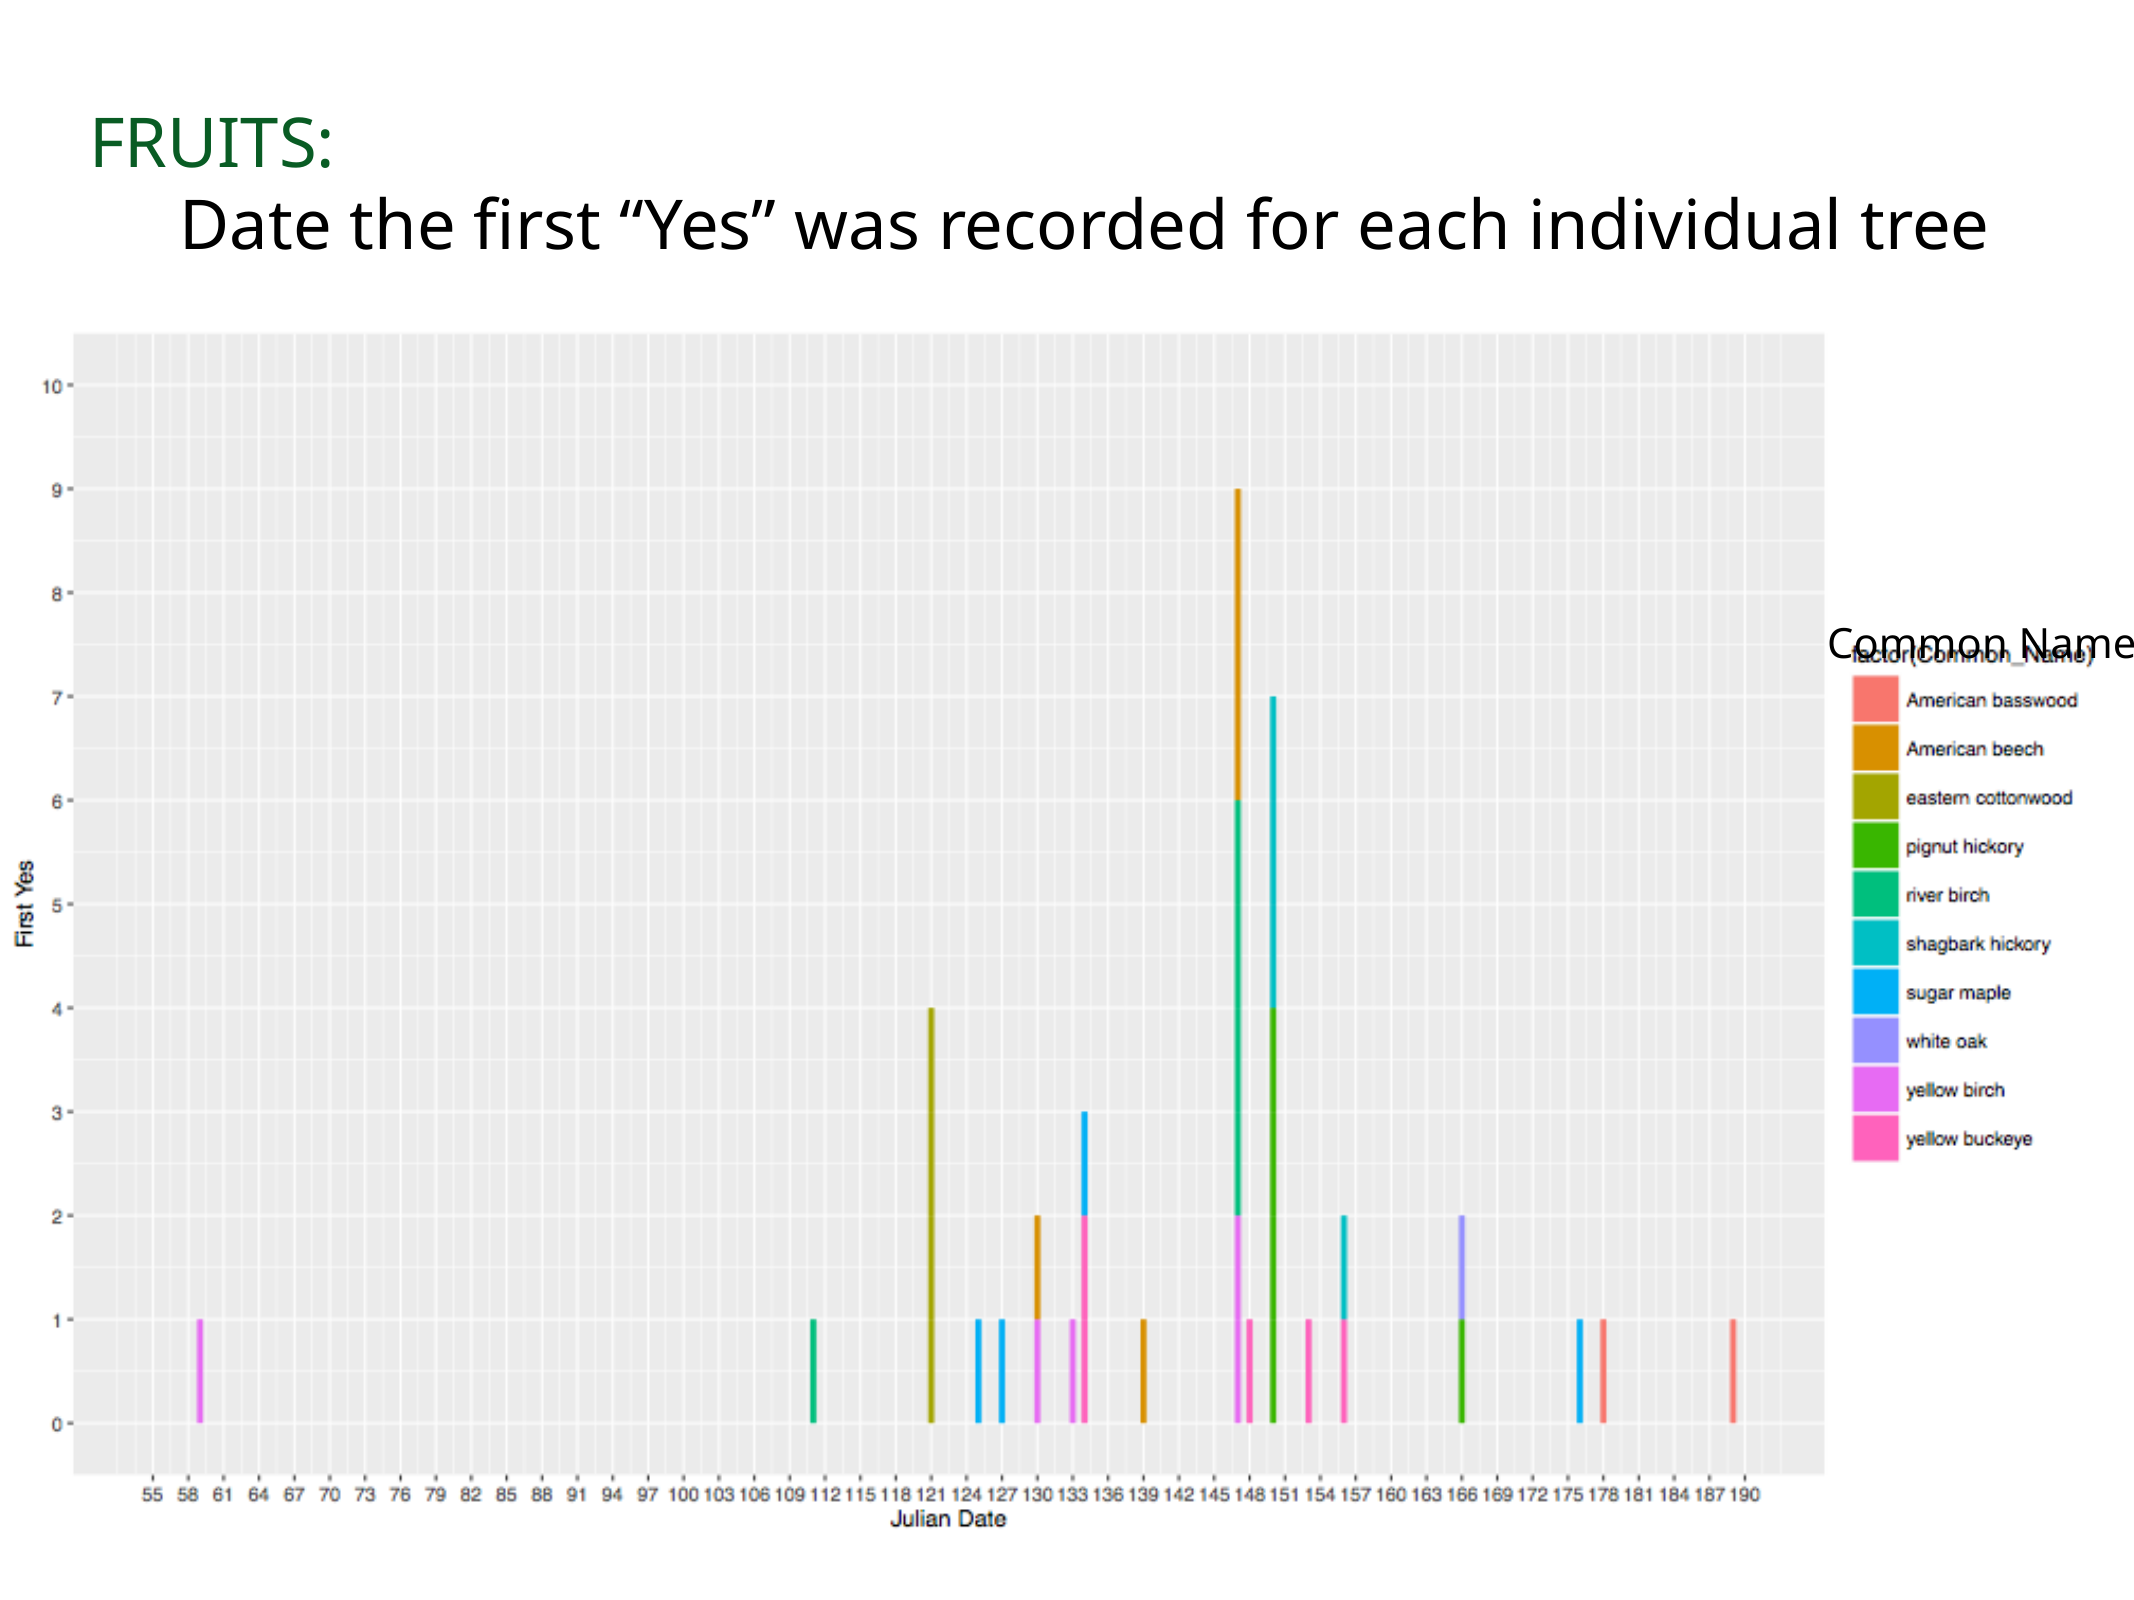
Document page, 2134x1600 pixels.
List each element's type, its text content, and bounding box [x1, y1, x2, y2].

text_box fruits: Date the first “Yes” was recorded for each individual tree [80, 90, 2053, 272]
picture [0, 322, 2134, 1543]
